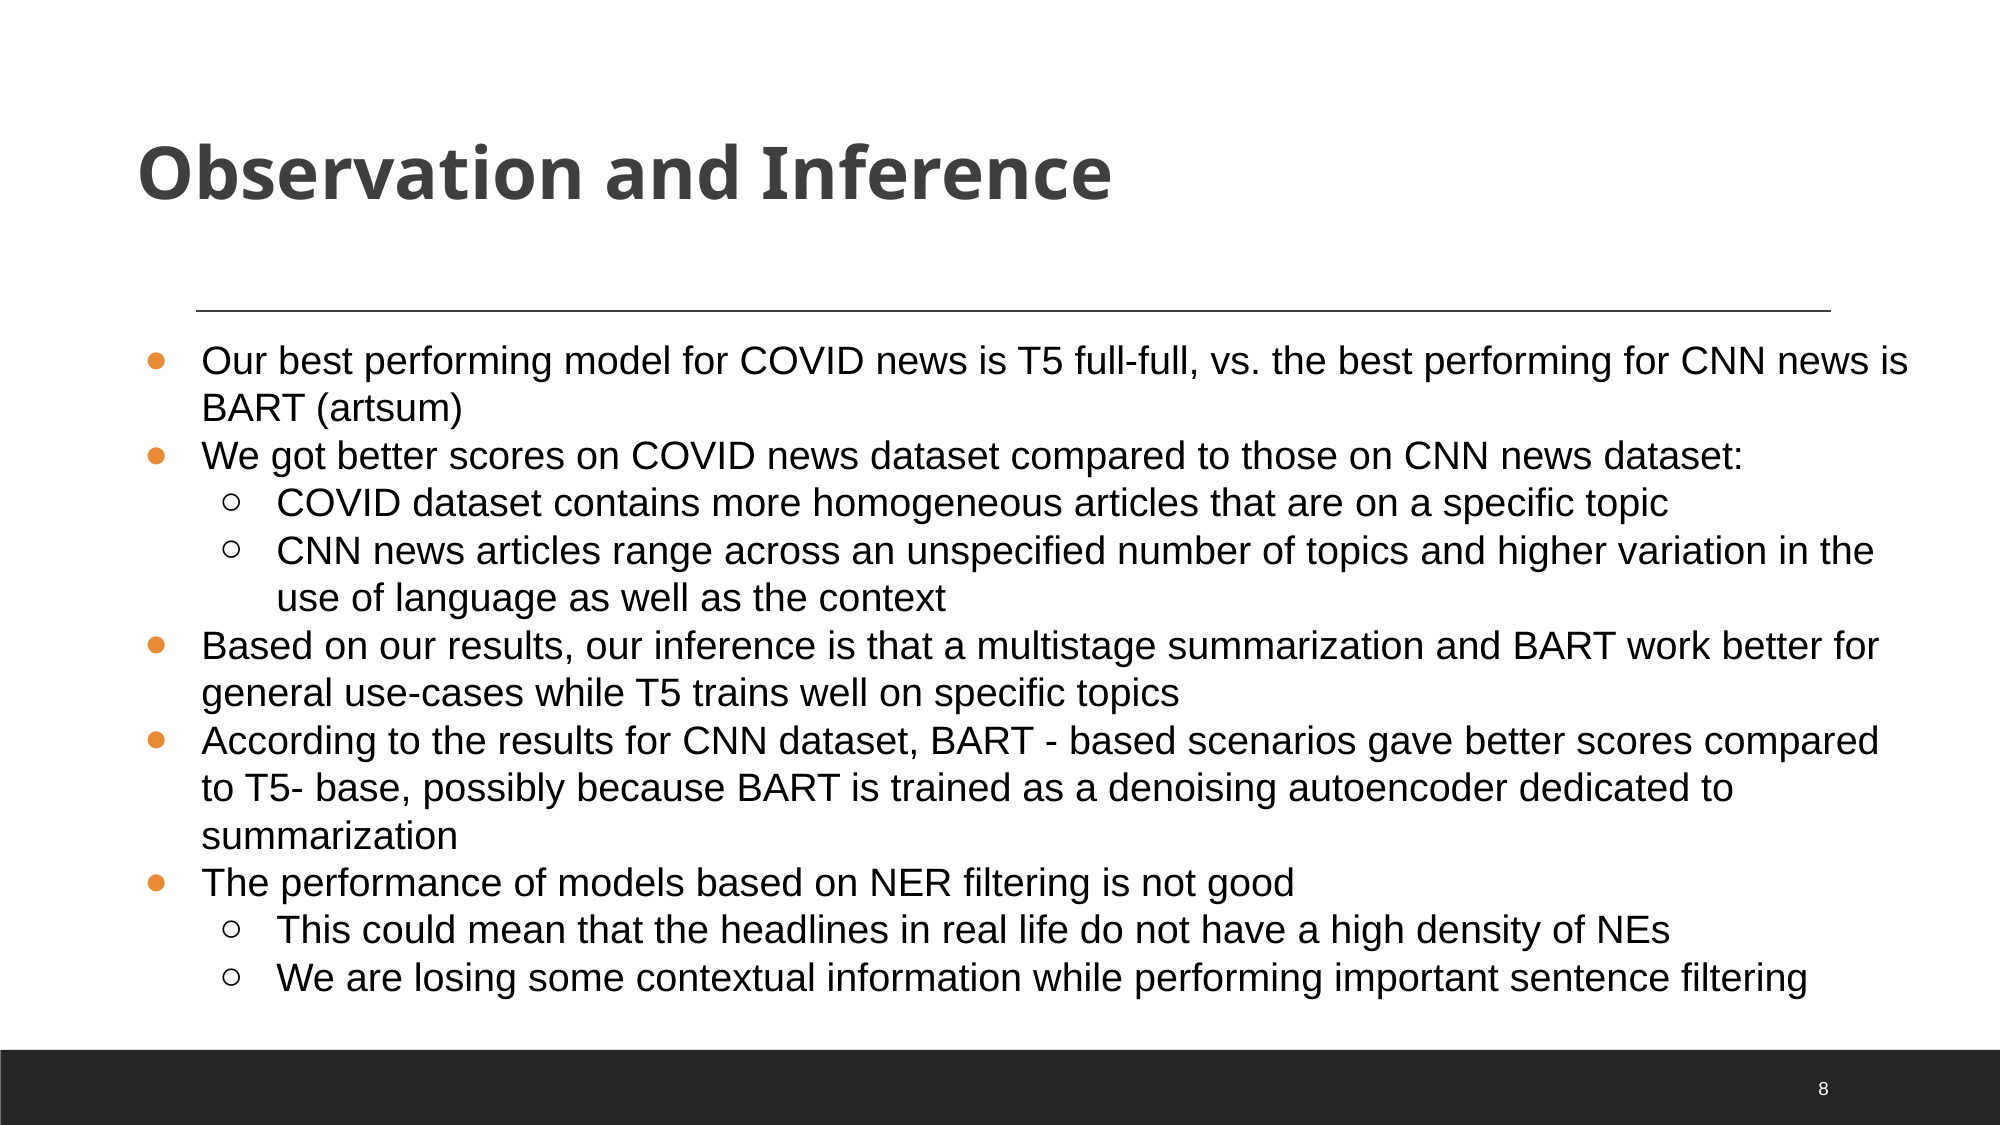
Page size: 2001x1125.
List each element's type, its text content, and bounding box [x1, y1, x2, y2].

text_box Our best performing model for COVID news is T5 full-full, vs. the best performing for CNN news is BART (artsum) We got better scores on COVID news dataset compared to those on CNN news dataset: COVID dataset contains more homogeneous articles that are on a specific topic CNN news articles range across an unspecified number of topics and higher variation in the use of language as well as the context Based on our results, our inference is that a multistage summarization and BART work better for general use-cases while T5 trains well on specific topics According to the results for CNN dataset, BART - based scenarios gave better scores compared to T5- base, possibly because BART is trained as a denoising autoencoder dedicated to summarization The performance of models based on NER filtering is not good This could mean that the headlines in real life do not have a high density of NEs We are losing some contextual information while performing important sentence filtering [111, 319, 1932, 1085]
title Observation and Inference [121, 47, 1804, 285]
slide_number ‹#› [1803, 1085, 1932, 1118]
